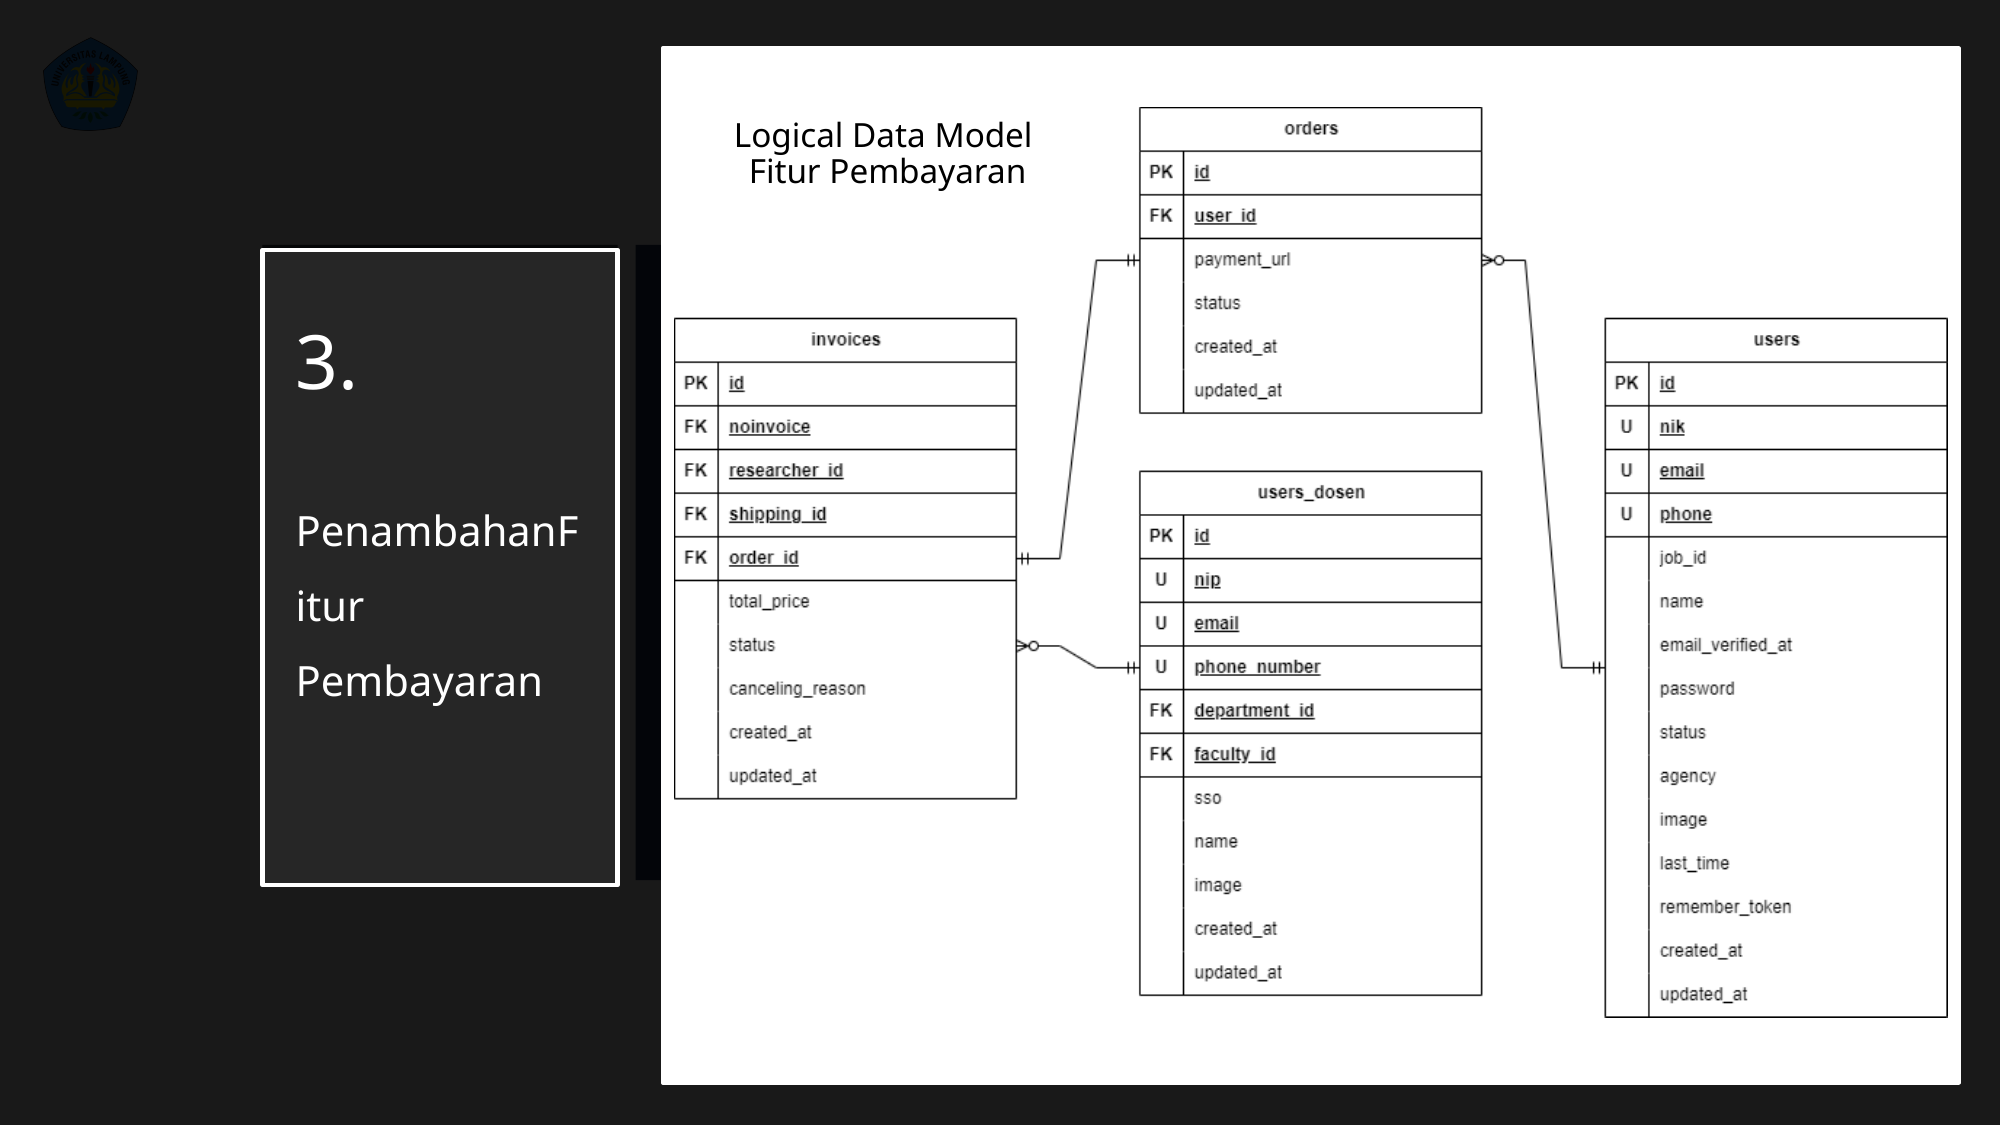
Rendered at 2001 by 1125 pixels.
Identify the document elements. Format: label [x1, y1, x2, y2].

text_box [0, 0, 2000, 1125]
picture [673, 107, 1948, 1018]
